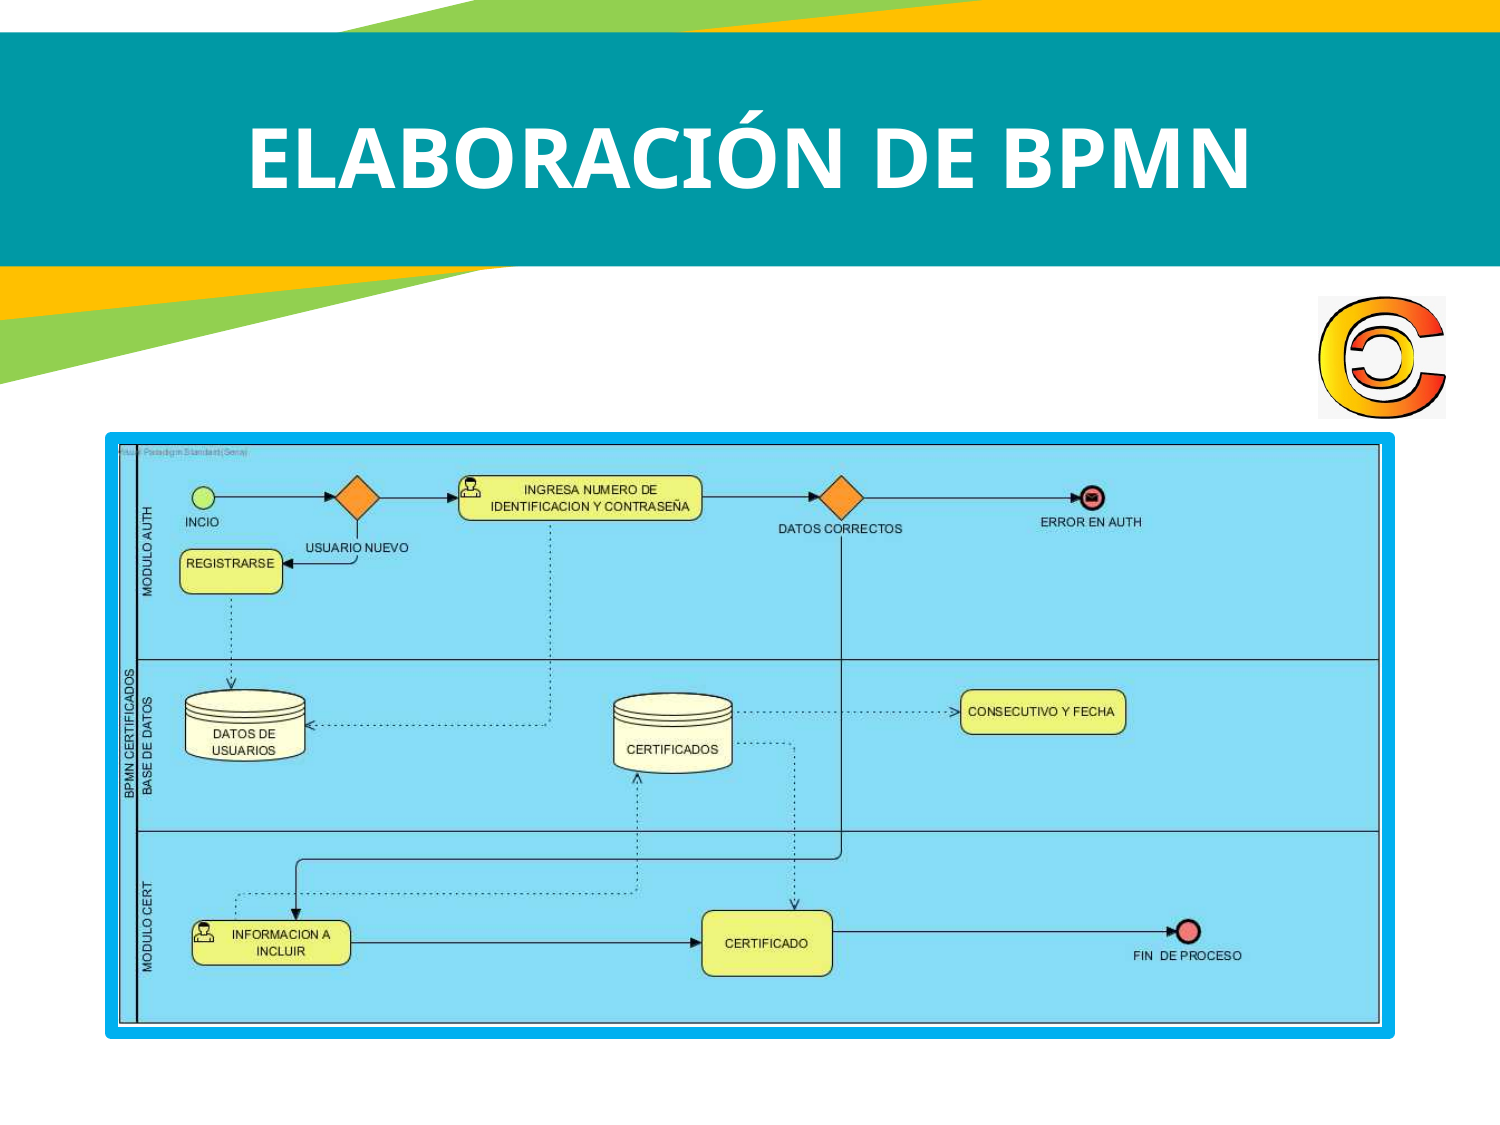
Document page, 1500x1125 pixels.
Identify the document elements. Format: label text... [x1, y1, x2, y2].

picture [119, 445, 1381, 1026]
text_box ELABORACIÓN DE BPMN [37, 98, 1463, 199]
picture [1318, 296, 1446, 420]
